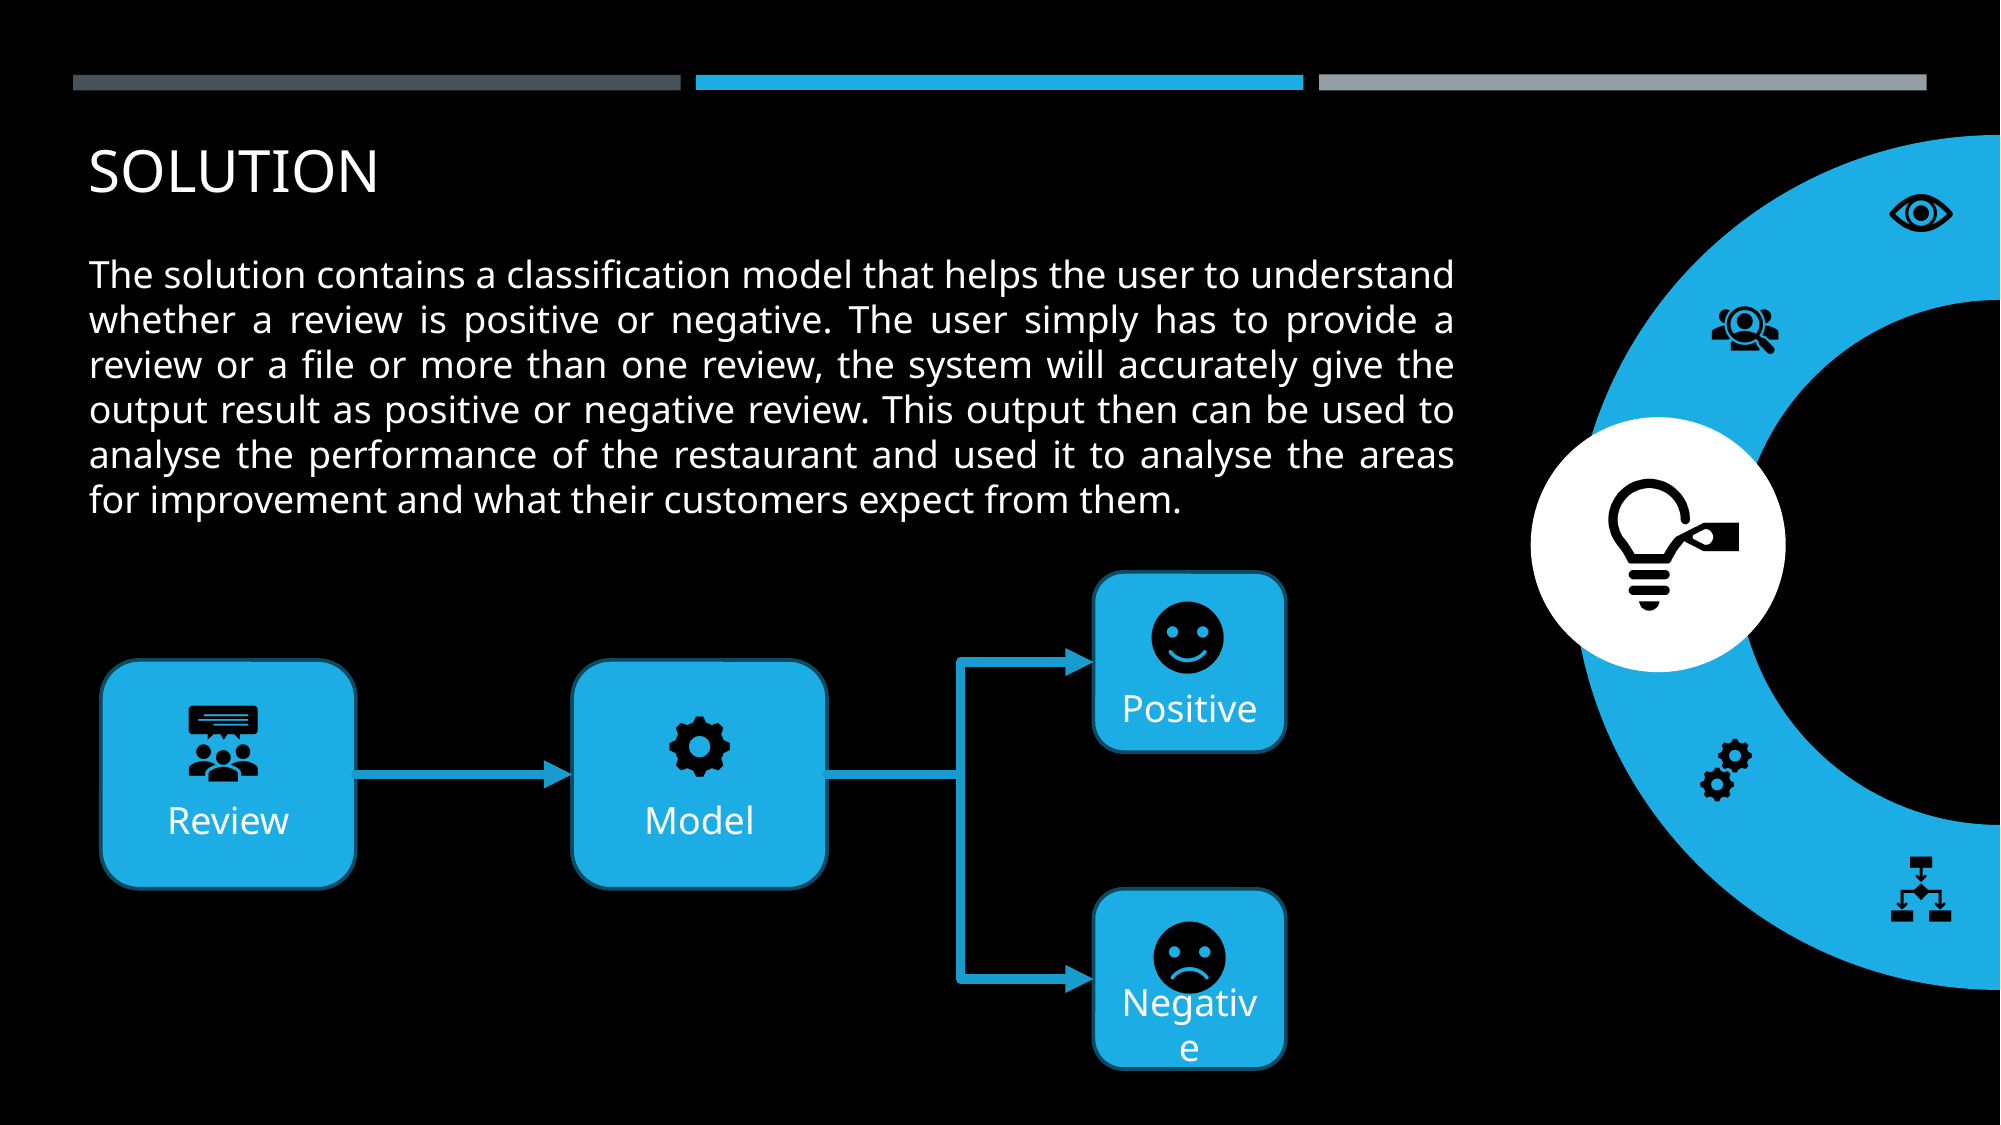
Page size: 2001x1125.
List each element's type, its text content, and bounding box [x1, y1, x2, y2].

picture [657, 704, 742, 789]
text_box [1590, 133, 2000, 463]
picture [1882, 850, 1959, 927]
text_box [1528, 415, 1788, 674]
text_box Positive [1091, 570, 1288, 754]
title Solution [73, 125, 1884, 214]
text_box Negative [1091, 886, 1288, 1071]
picture [1882, 174, 1959, 251]
text_box [1578, 636, 2000, 992]
picture [1594, 469, 1746, 621]
picture [1687, 731, 1764, 808]
picture [1142, 591, 1234, 683]
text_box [826, 661, 1094, 773]
text_box Model [570, 658, 820, 891]
text_box The solution contains a classification model that helps the user to understand whether a review is positive or negative. The user simply has to provide a review or a file or more than one review, the system will accurately give the output result as positive or negative review. This output then can be used to analyse the performance of the restaurant and used it to analyse the areas for improvement and what their customers expect from them. [73, 244, 1472, 529]
picture [1706, 292, 1783, 369]
picture [1144, 912, 1236, 1004]
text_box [100, 659, 357, 890]
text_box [826, 773, 1094, 980]
